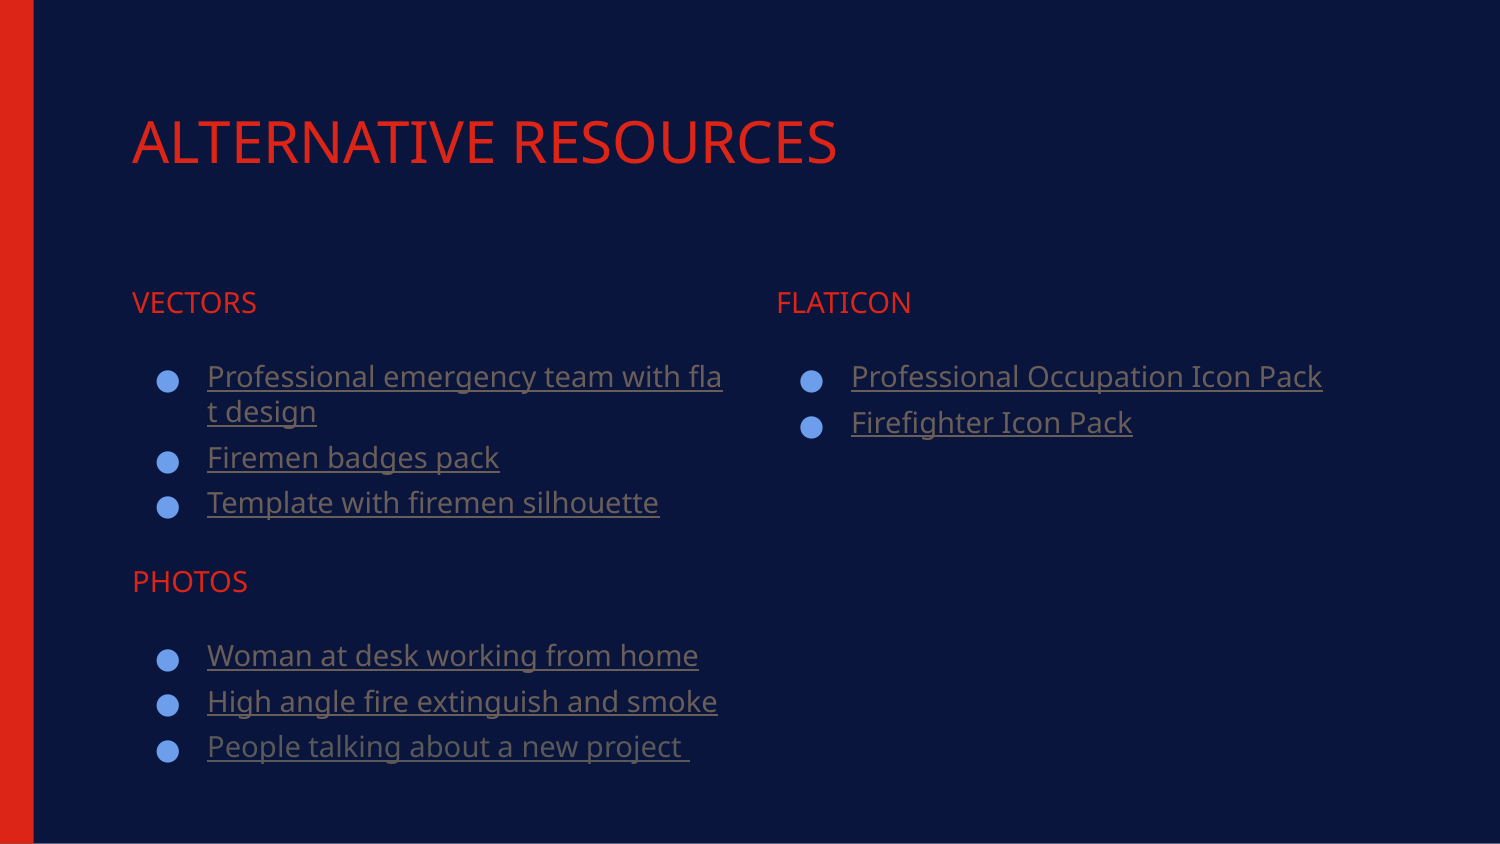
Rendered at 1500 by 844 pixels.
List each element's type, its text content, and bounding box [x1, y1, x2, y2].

subtitle VECTORS Professional emergency team with flat design Firemen badges pack Template with firemen silhouette PHOTOS Woman at desk working from home High angle fire extinguish and smoke People talking about a new project [117, 264, 739, 753]
title ALTERNATIVE RESOURCES [117, 90, 1383, 167]
subtitle FLATICON Professional Occupation Icon Pack Firefighter Icon Pack [760, 264, 1383, 753]
